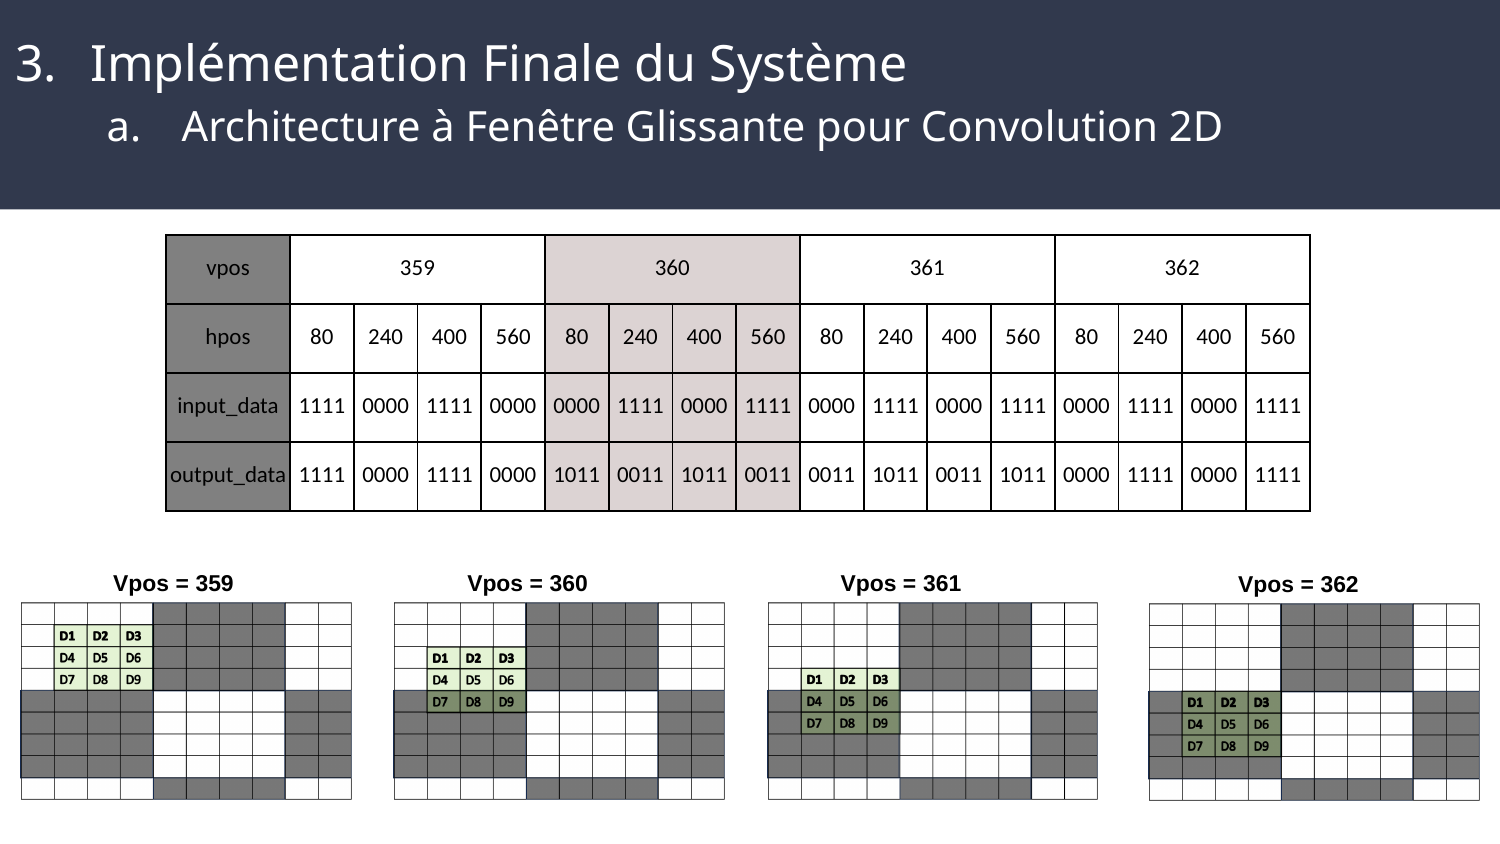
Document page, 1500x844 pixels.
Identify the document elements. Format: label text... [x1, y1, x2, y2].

table_cell 0000 [1056, 374, 1118, 441]
table_cell 240 [610, 305, 672, 372]
table_cell 0000 [482, 443, 544, 510]
table_cell 400 [1183, 305, 1245, 372]
table_cell 1011 [865, 443, 926, 510]
table_cell 240 [355, 305, 417, 372]
table_cell 0000 [1183, 443, 1245, 510]
picture [393, 602, 725, 800]
table_cell 1111 [737, 374, 799, 441]
table_cell 1011 [546, 443, 608, 510]
table_cell 400 [418, 305, 480, 372]
table_cell 0000 [673, 374, 735, 441]
picture [1148, 603, 1480, 801]
table_cell 0000 [928, 374, 990, 441]
table_cell 0000 [1183, 374, 1245, 441]
table_cell 0000 [355, 374, 417, 441]
table_cell 1111 [291, 374, 353, 441]
table_cell 560 [482, 305, 544, 372]
text_box Vpos = 359 [98, 559, 263, 600]
table_cell 560 [1247, 305, 1309, 372]
table_cell 0000 [801, 374, 863, 441]
table_header 360 [546, 236, 799, 303]
table_header 359 [291, 236, 544, 303]
table_cell 1111 [865, 374, 926, 441]
table_cell 240 [1119, 305, 1181, 372]
text_box Vpos = 360 [452, 559, 617, 600]
text_box Vpos = 362 [1223, 559, 1388, 601]
table_cell output_data [167, 443, 289, 510]
table_cell 400 [673, 305, 735, 372]
table_cell 0000 [355, 443, 417, 510]
table_cell 0000 [482, 374, 544, 441]
table_cell 1011 [673, 443, 735, 510]
table_cell 1111 [418, 443, 480, 510]
table_cell 0011 [737, 443, 799, 510]
picture [766, 602, 1098, 800]
table_cell 400 [928, 305, 990, 372]
table_cell 240 [865, 305, 926, 372]
table_cell 1111 [1247, 374, 1309, 441]
table_cell input_data [167, 374, 289, 441]
table_cell 1111 [1119, 443, 1181, 510]
table_cell hpos [167, 305, 289, 372]
table_header 361 [801, 236, 1054, 303]
text_box Vpos = 361 [825, 559, 991, 600]
table_cell 0000 [1056, 443, 1118, 510]
text_box Implémentation Finale du Système Architecture à Fenêtre Glissante pour Convolution 2D [0, 13, 1500, 197]
table_cell 0011 [928, 443, 990, 510]
picture [20, 602, 352, 800]
table_cell 1111 [418, 374, 480, 441]
table_cell 80 [801, 305, 863, 372]
table_cell 1111 [992, 374, 1054, 441]
table_cell 0011 [610, 443, 672, 510]
table_cell 1111 [610, 374, 672, 441]
table_cell 80 [1056, 305, 1118, 372]
table_header 362 [1056, 236, 1309, 303]
table_cell 560 [992, 305, 1054, 372]
table_header vpos [167, 236, 289, 303]
table_cell 1111 [291, 443, 353, 510]
table_cell 80 [291, 305, 353, 372]
table_cell 560 [737, 305, 799, 372]
table_cell 1111 [1247, 443, 1309, 510]
table_cell 0011 [801, 443, 863, 510]
table_cell 1011 [992, 443, 1054, 510]
table_cell 1111 [1119, 374, 1181, 441]
table_cell 0000 [546, 374, 608, 441]
table_cell 80 [546, 305, 608, 372]
